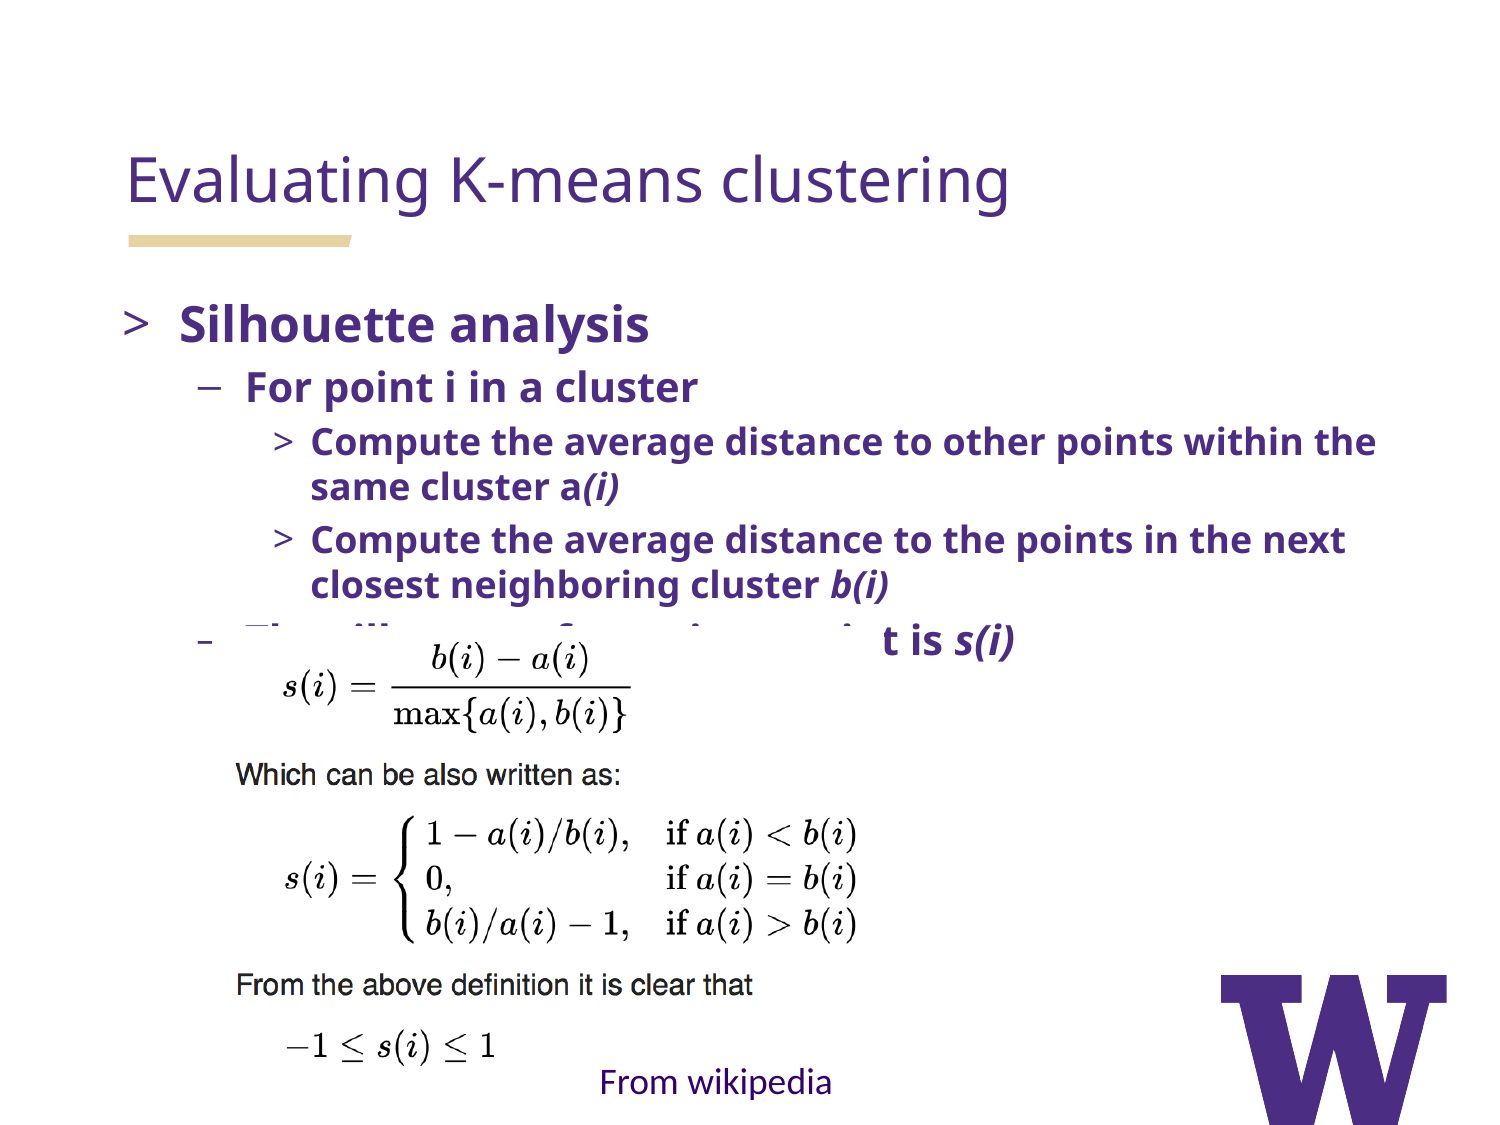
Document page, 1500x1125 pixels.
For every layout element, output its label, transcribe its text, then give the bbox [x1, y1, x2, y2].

list Evaluating K-means clustering [110, 60, 1453, 224]
picture [212, 626, 884, 1081]
picture [1221, 975, 1447, 1125]
text_box From wikipedia [584, 1090, 849, 1110]
picture [128, 235, 352, 247]
list Silhouette analysis For point i in a cluster Compute the average distance to other points within the same cluster a(i) Compute the average distance to the points in the next closest neighboring cluster b(i) The silhouette for a given point is s(i) [108, 284, 1453, 944]
